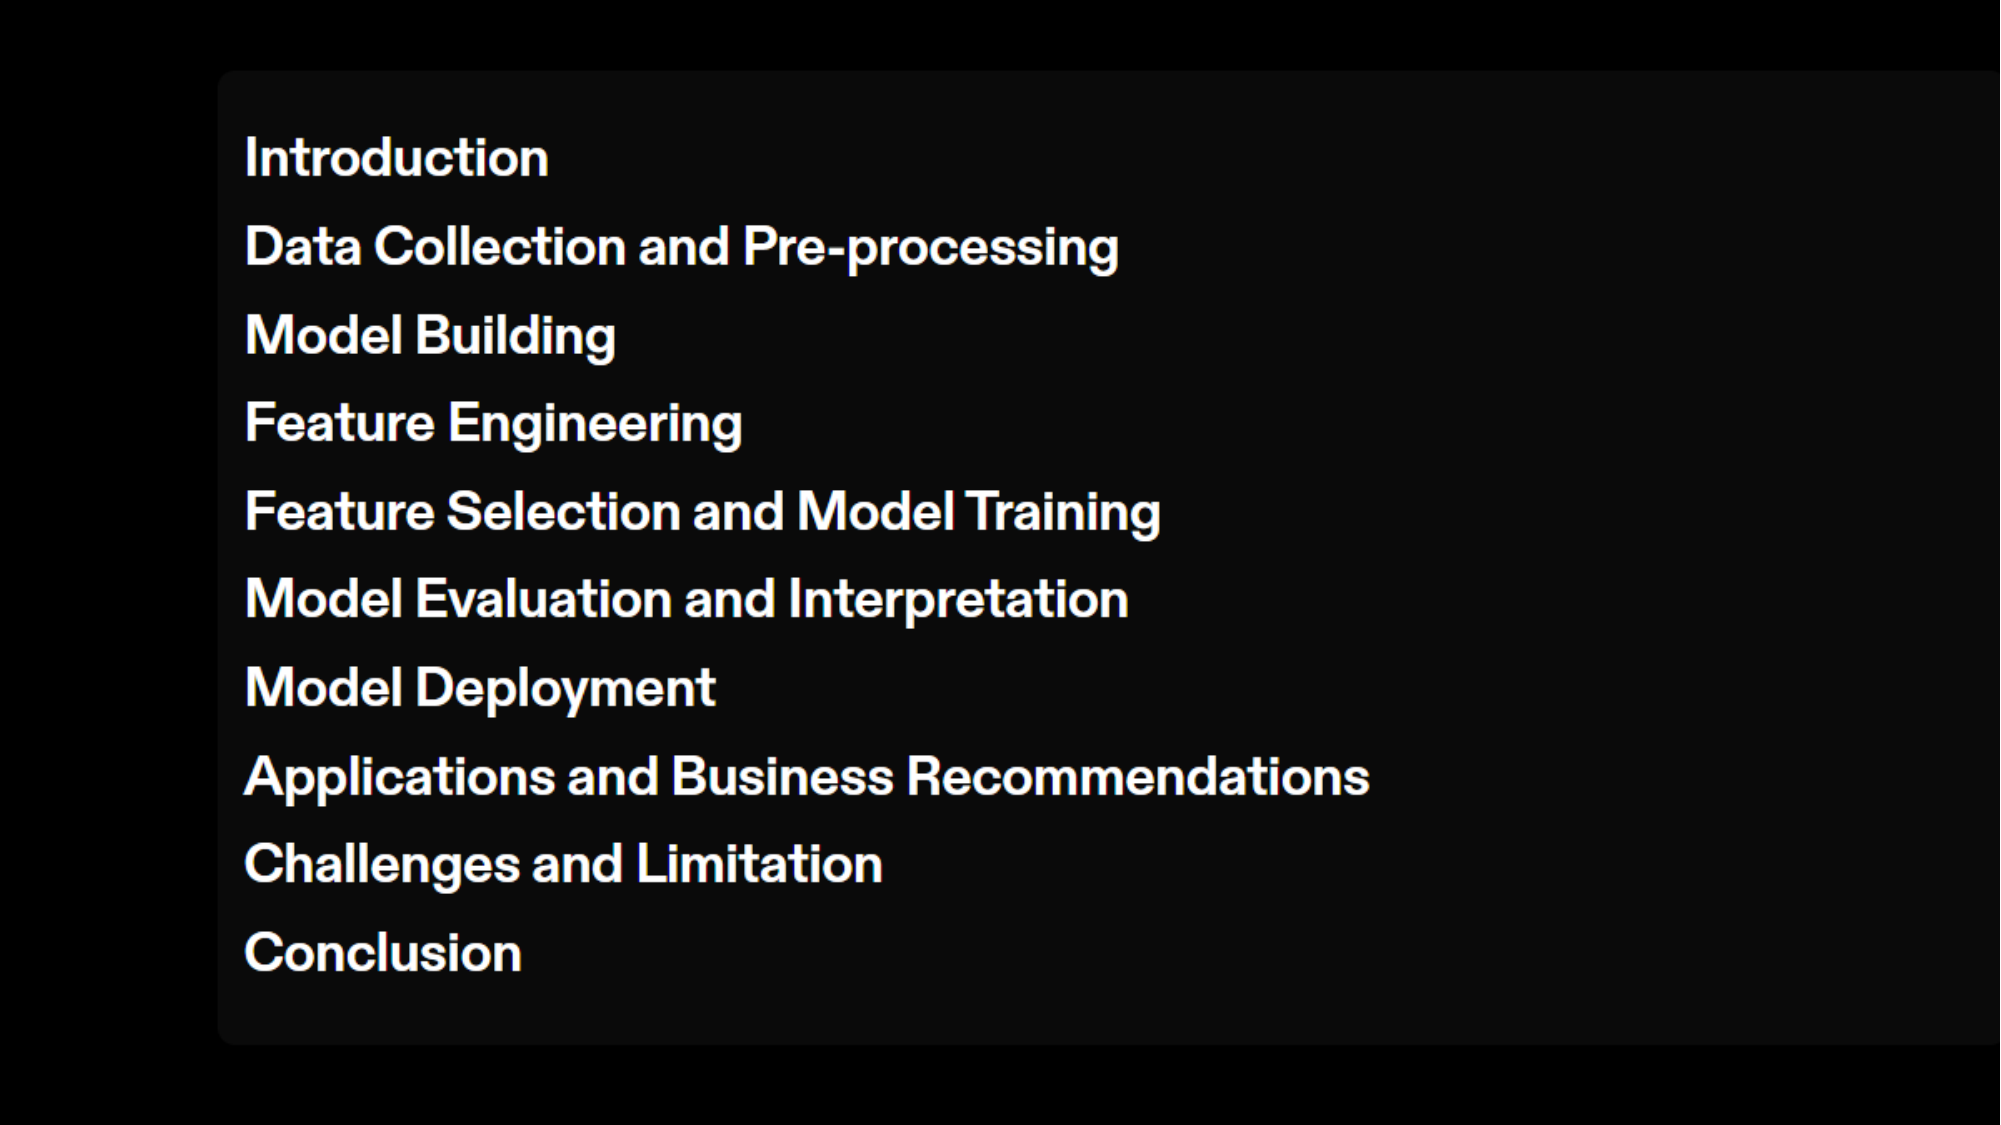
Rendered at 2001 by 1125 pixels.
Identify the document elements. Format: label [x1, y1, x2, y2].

list [0, 0, 2000, 1125]
